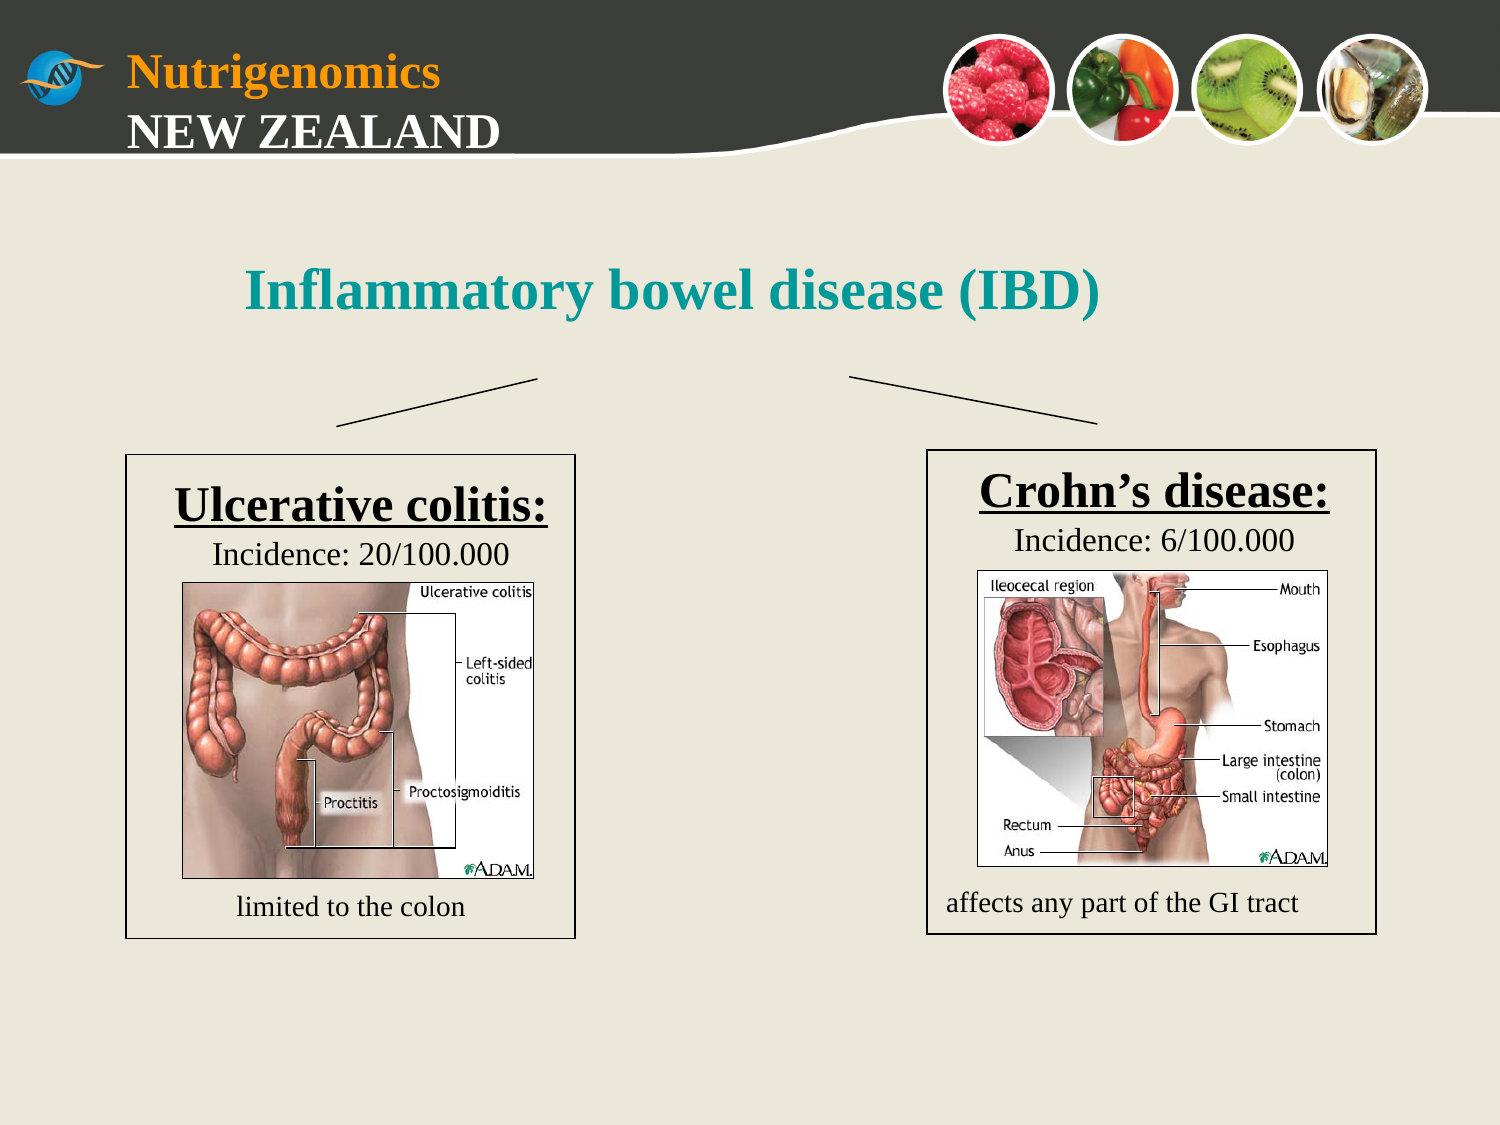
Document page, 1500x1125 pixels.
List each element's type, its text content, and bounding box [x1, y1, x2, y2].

text_box [126, 454, 576, 939]
text_box [927, 449, 1376, 935]
picture [977, 570, 1328, 867]
text_box Inflammatory bowel disease (IBD) [229, 243, 1275, 330]
picture [182, 582, 534, 878]
text_box limited to the colon [132, 886, 570, 922]
picture [0, 0, 1500, 159]
text_box Crohn’s disease: Incidence: 6/100.000 [953, 457, 1356, 558]
text_box Ulcerative colitis: Incidence: 20/100.000 [136, 471, 586, 572]
text_box affects any part of the GI tract [931, 875, 1440, 926]
